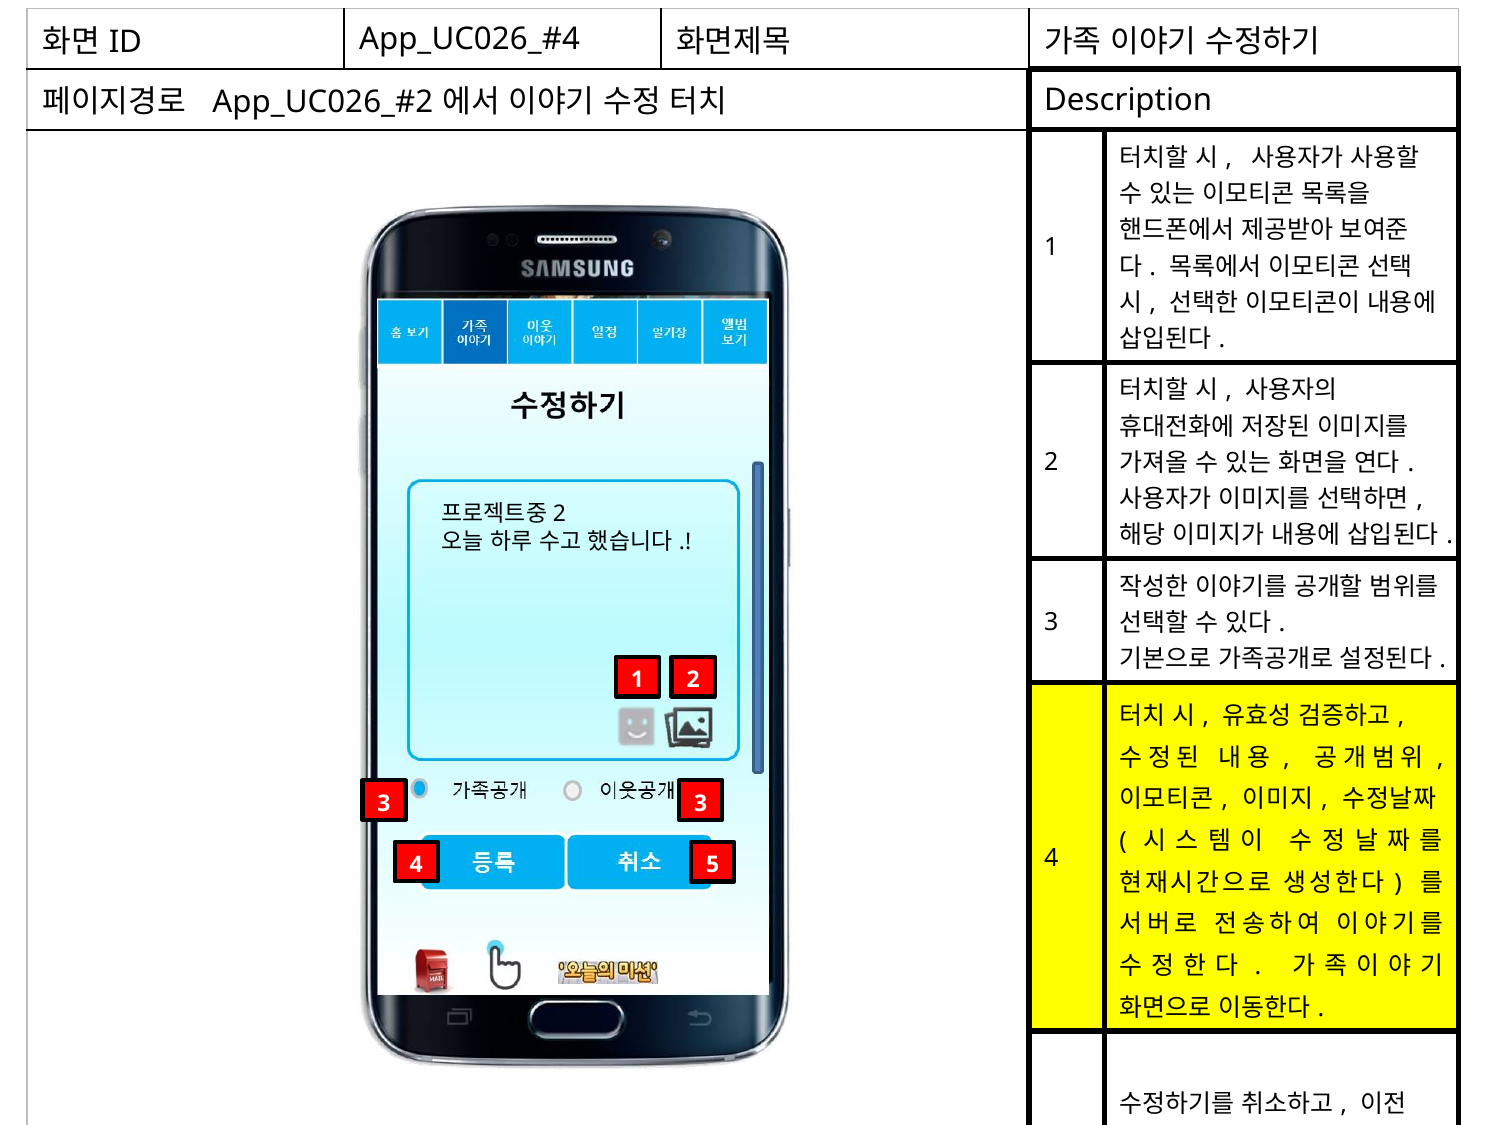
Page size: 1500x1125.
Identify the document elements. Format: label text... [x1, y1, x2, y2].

table_cell 2 [1032, 365, 1102, 556]
table_cell 3 [1032, 561, 1102, 680]
table_cell Description [1032, 72, 1456, 127]
table_header 화면제목 [662, 9, 1028, 68]
table_header App_UC026_#4 [345, 9, 660, 68]
table_cell 1 [1032, 132, 1102, 360]
table_cell 터치 시, 유효성 검증하고, 수정된 내용, 공개범위, 이모티콘, 이미지, 수정날짜(시스템이 수정날짜를 현재시간으로 생성한다) 를 서버로 전송하여 이야기를 수정한다. 가족이야기 화면으로 이동한다. [1107, 685, 1456, 1028]
table_cell 페이지경로 App_UC026_#2에서 이야기 수정 터치 [28, 70, 1026, 129]
table_header 가족 이야기 수정하기 [1030, 9, 1458, 66]
table_cell [28, 131, 1026, 1125]
table_header 화면ID [28, 9, 343, 68]
table_cell 수정하기를 취소하고, 이전 화면인 가족이야기 화면으로 되돌아간다. [1107, 1034, 1456, 1125]
picture [344, 165, 822, 1083]
table_cell 터치할 시, 사용자의 휴대전화에 저장된 이미지를 가져올 수 있는 화면을 연다. 사용자가 이미지를 선택하면, 해당 이미지가 내용에 삽입된다. [1107, 365, 1456, 556]
table_cell 5 [1032, 1034, 1102, 1125]
table_cell 작성한 이야기를 공개할 범위를 선택할 수 있다. 기본으로 가족공개로 설정된다. [1107, 561, 1456, 680]
table_cell 4 [1032, 685, 1102, 1028]
table_cell 터치할 시, 사용자가 사용할 수 있는 이모티콘 목록을 핸드폰에서 제공받아 보여준다. 목록에서 이모티콘 선택 시, 선택한 이모티콘이 내용에 삽입된다. [1107, 132, 1456, 360]
